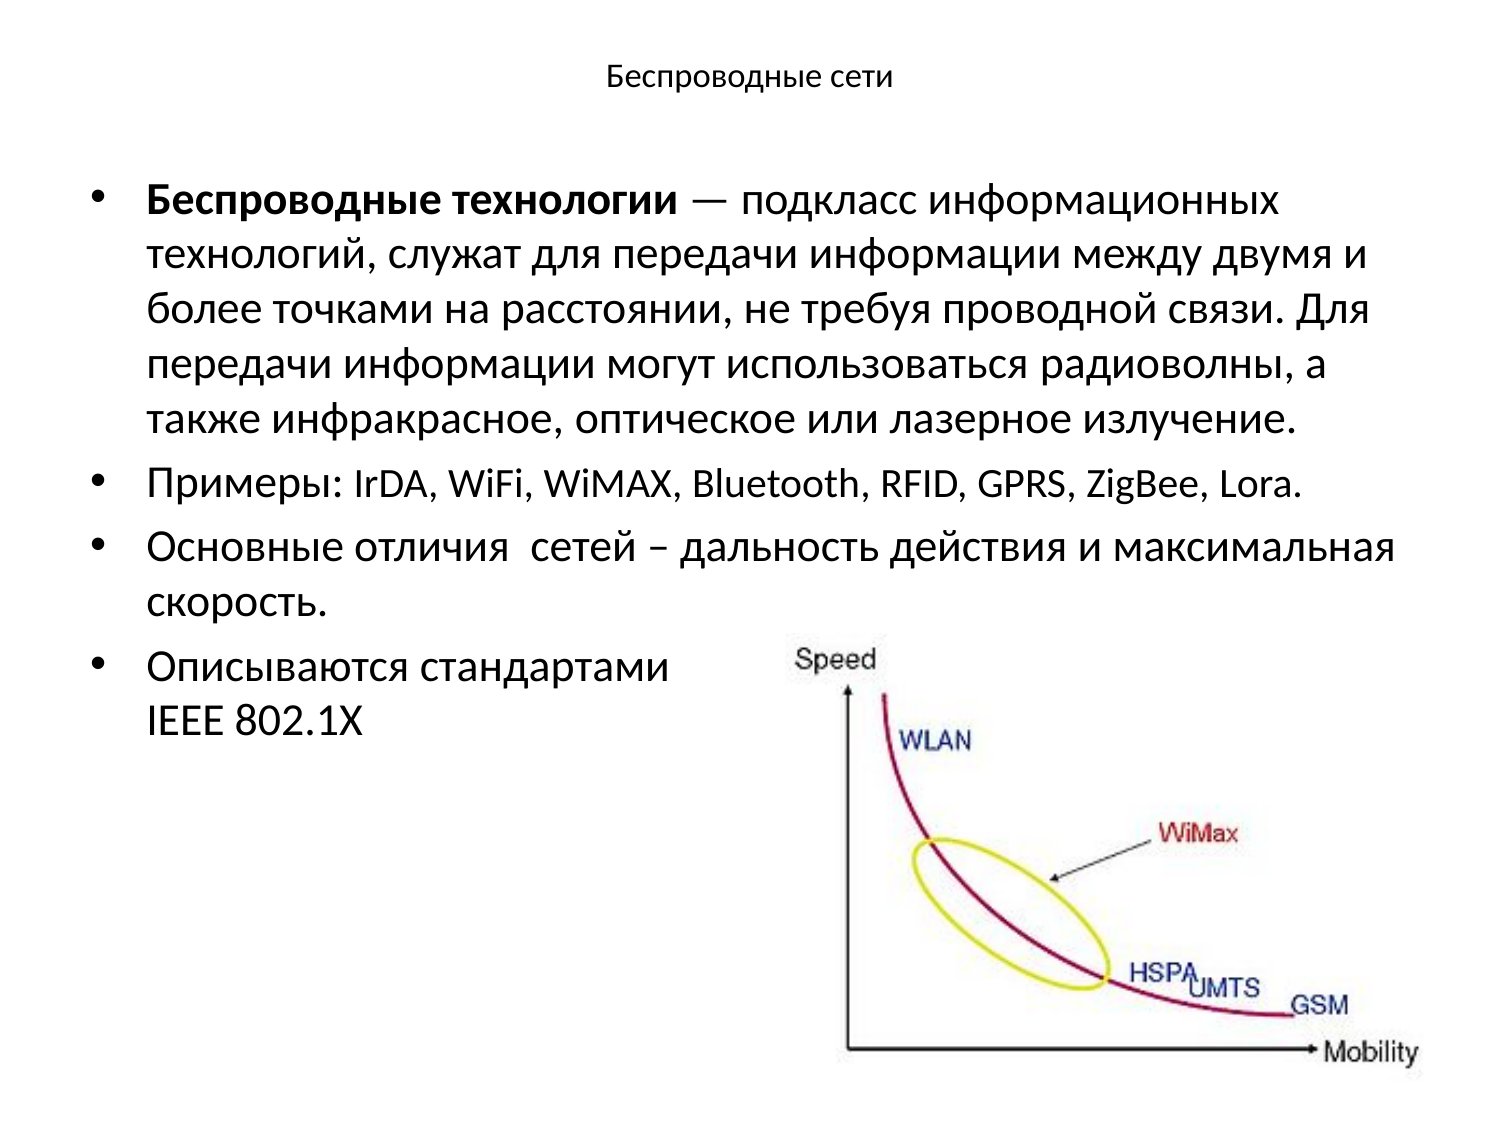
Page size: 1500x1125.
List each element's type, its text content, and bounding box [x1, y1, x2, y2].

title Беспроводные сети [75, 45, 1425, 102]
list Беспроводные технологии — подкласс информационных технологий, служат для передачи информации между двумя и более точками на расстоянии, не требуя проводной связи. Для передачи информации могут использоваться радиоволны, а также инфракрасное, оптическое или лазерное излучение. Примеры: IrDA, WiFi, WiMAX, Bluetooth, RFID, GPRS, ZigBee, Lora. Основные отличия сетей – дальность действия и максимальная скорость. Описываются стандартами IEEE 802.1X [75, 160, 1425, 1005]
picture [785, 633, 1432, 1086]
